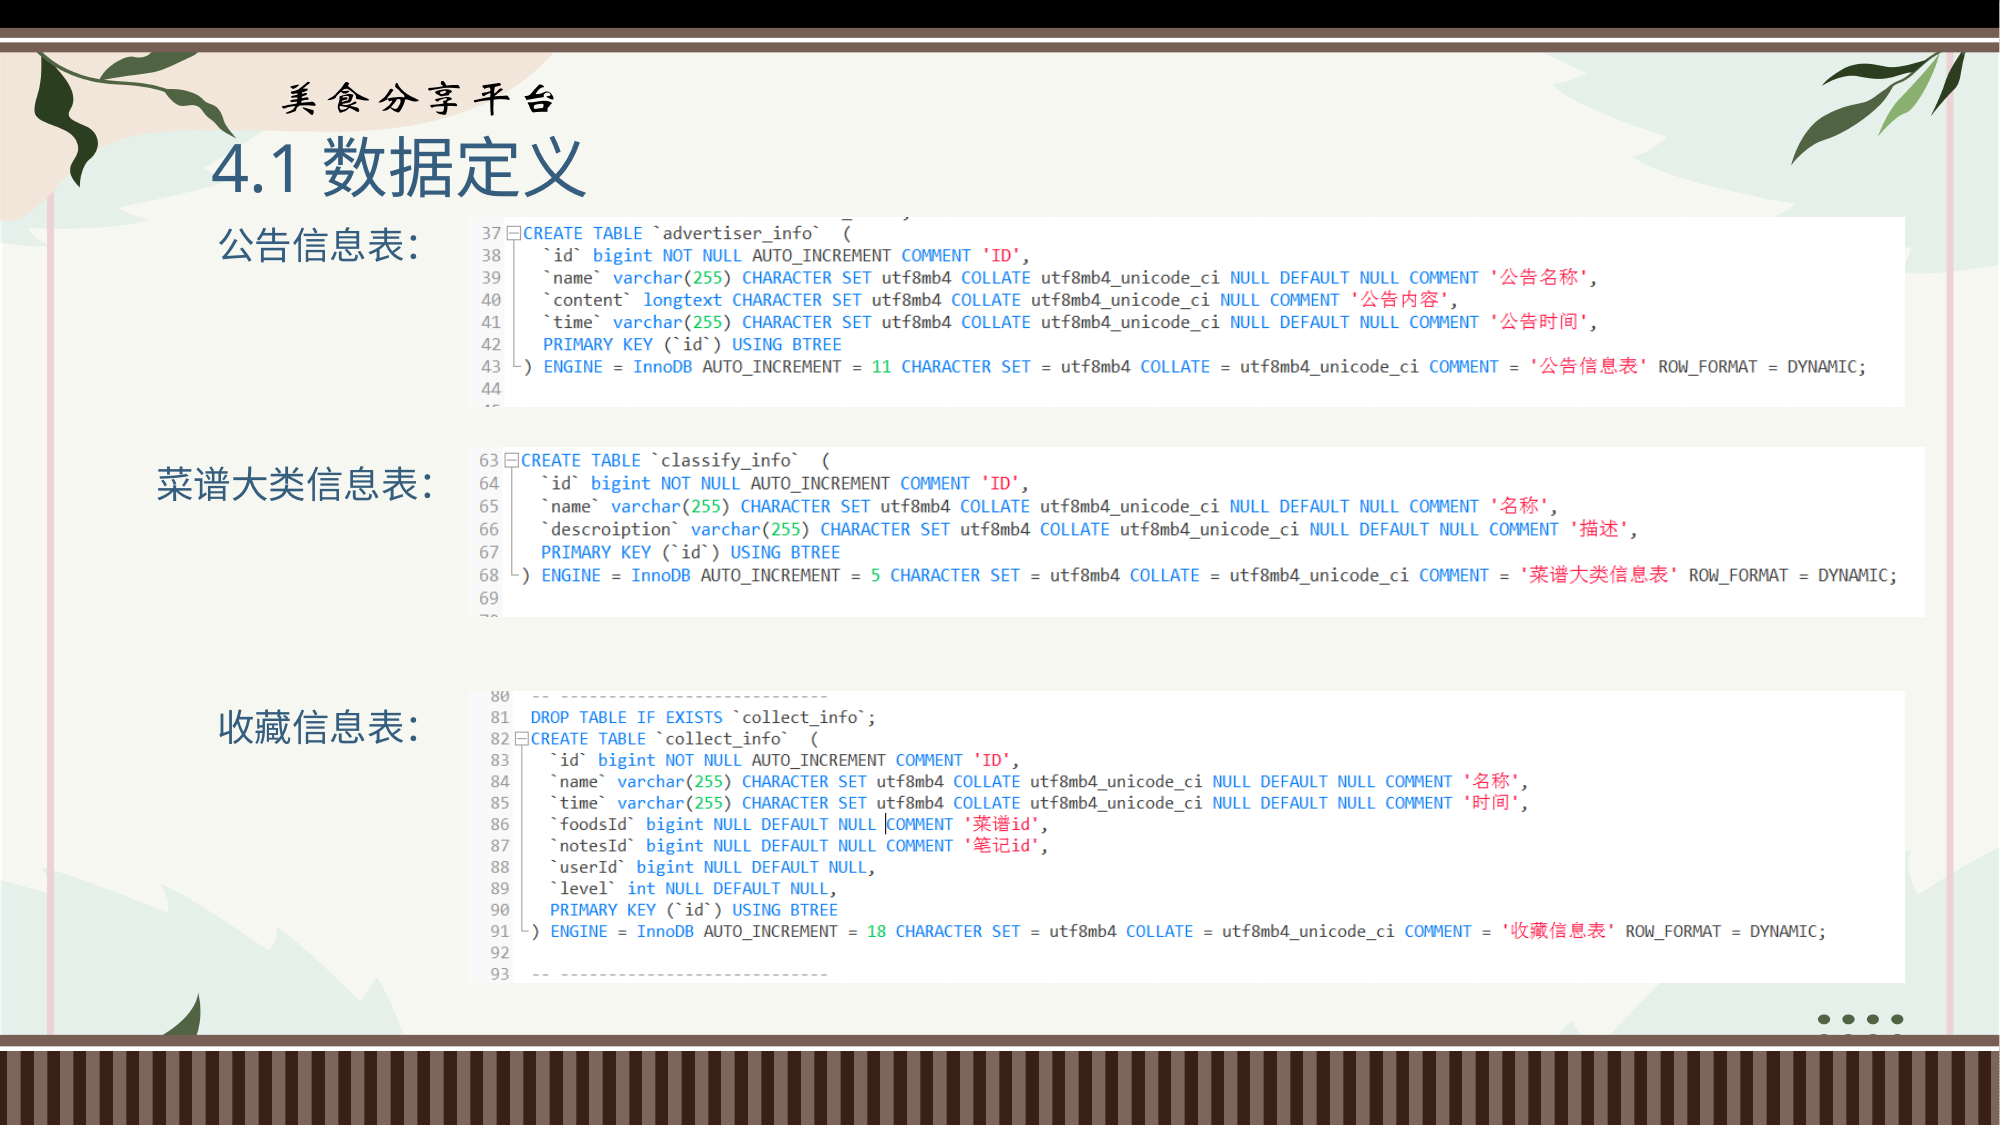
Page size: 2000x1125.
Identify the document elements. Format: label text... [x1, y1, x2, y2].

title 4.1数据定义 [196, 39, 1697, 215]
picture [0, 53, 2000, 1034]
text_box 菜谱大类信息表： [101, 453, 468, 559]
text_box 公告信息表： [125, 214, 534, 320]
text_box 收藏信息表： [125, 696, 468, 802]
